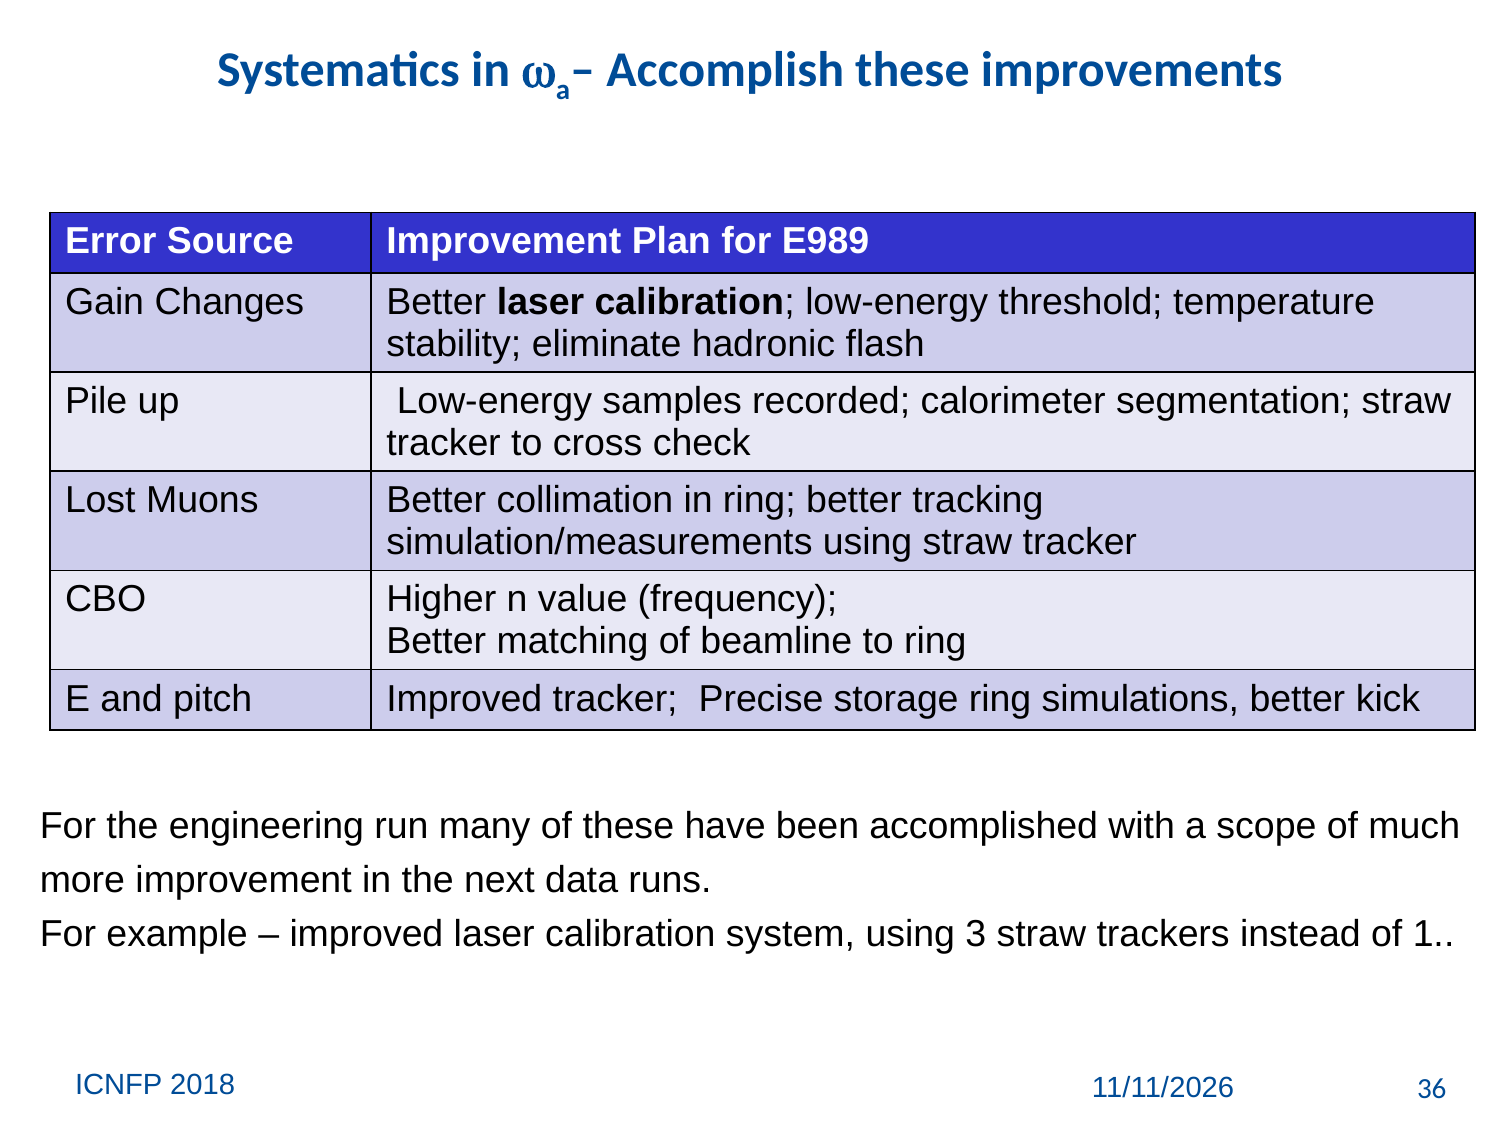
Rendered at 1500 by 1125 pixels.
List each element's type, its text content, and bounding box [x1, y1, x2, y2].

table_cell E and pitch [51, 670, 370, 729]
text_box For the engineering run many of these have been accomplished with a scope of much more improvement in the next data runs. For example – improved laser calibration system, using 3 straw trackers instead of 1.. [24, 785, 1500, 962]
text_box 36 [1337, 1062, 1462, 1102]
table_cell Pile up [51, 373, 370, 470]
title Systematics in wa– Accomplish these improvements [37, 16, 1463, 123]
table_cell Higher n value (frequency); Better matching of beamline to ring [372, 571, 1474, 669]
table_cell Gain Changes [51, 274, 370, 371]
table_header Error Source [51, 213, 370, 272]
table_cell Low-energy samples recorded; calorimeter segmentation; straw tracker to cross check [372, 373, 1474, 470]
table_cell Better laser calibration; low-energy threshold; temperature stability; eliminate hadronic flash [372, 274, 1474, 371]
table_header Improvement Plan for E989 [372, 213, 1474, 272]
table_cell Improved tracker; Precise storage ring simulations, better kick [372, 670, 1474, 729]
table_cell CBO [51, 571, 370, 669]
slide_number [1058, 1068, 1235, 1109]
table_cell Better collimation in ring; better tracking simulation/measurements using straw tracker [372, 472, 1474, 570]
table_cell Lost Muons [51, 472, 370, 570]
footer ICNFP 2018 [75, 1065, 1022, 1122]
